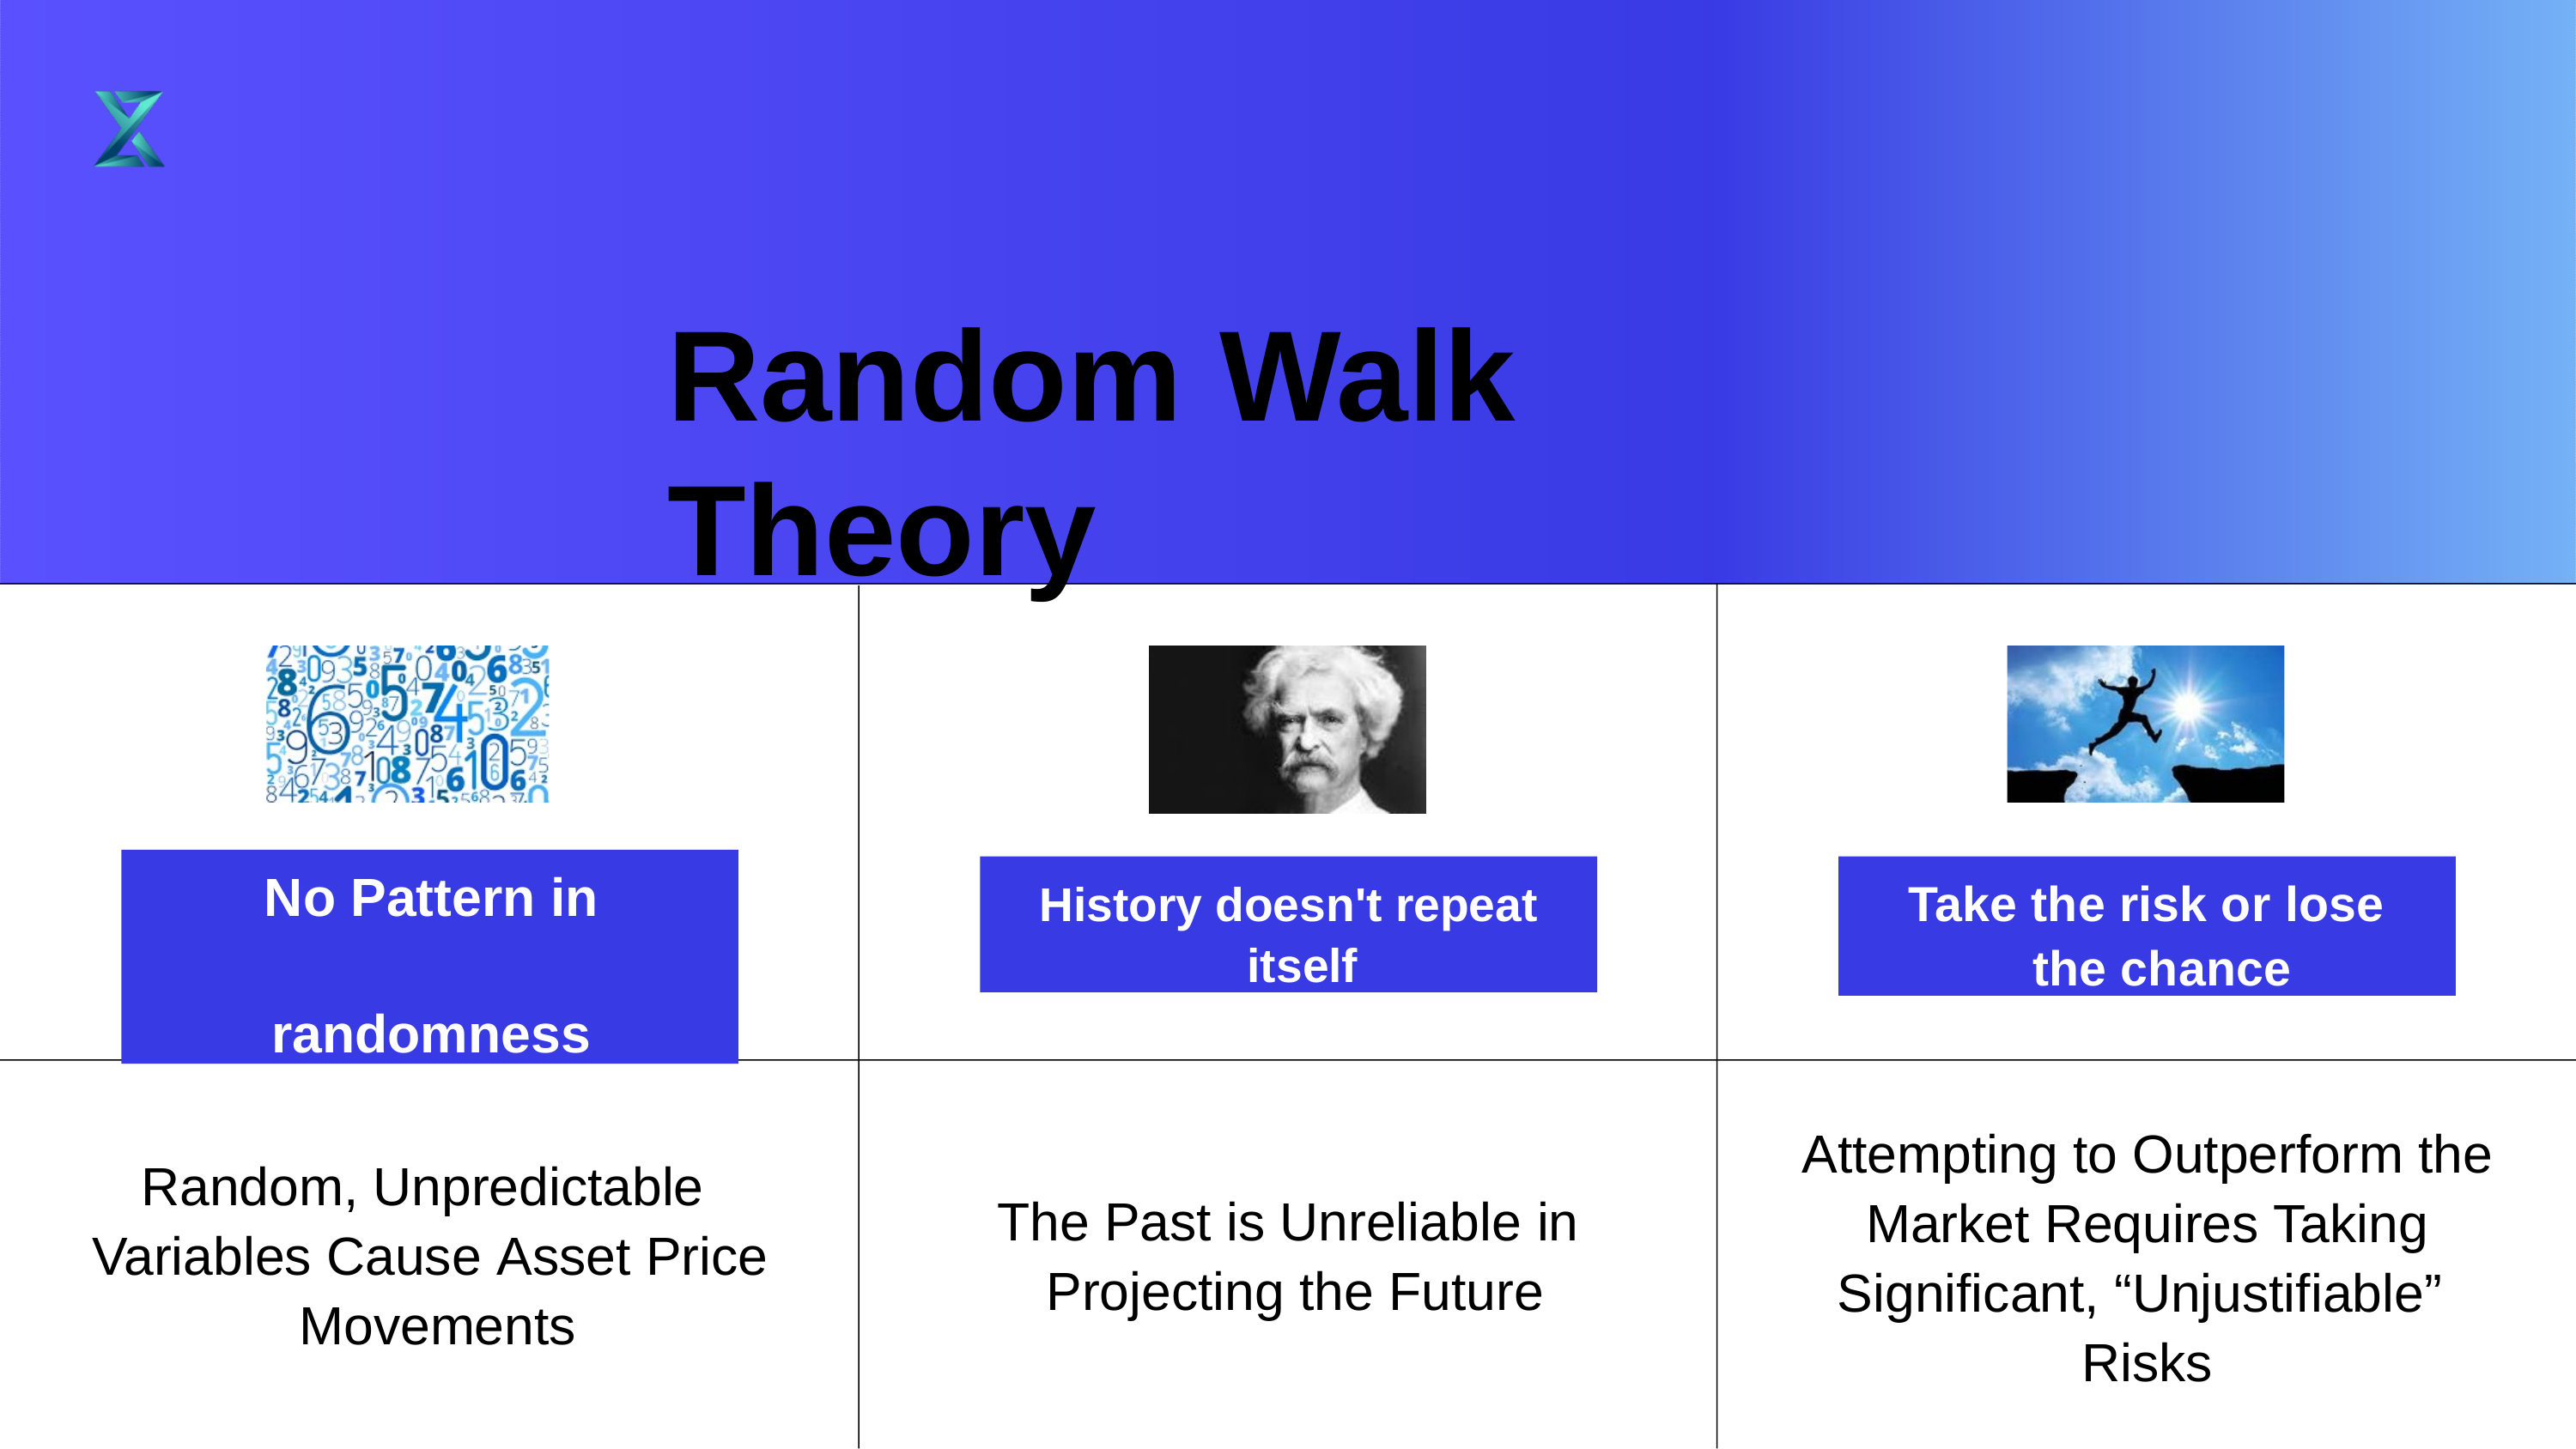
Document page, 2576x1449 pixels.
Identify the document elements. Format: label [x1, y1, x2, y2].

text_box [0, 0, 2576, 1449]
